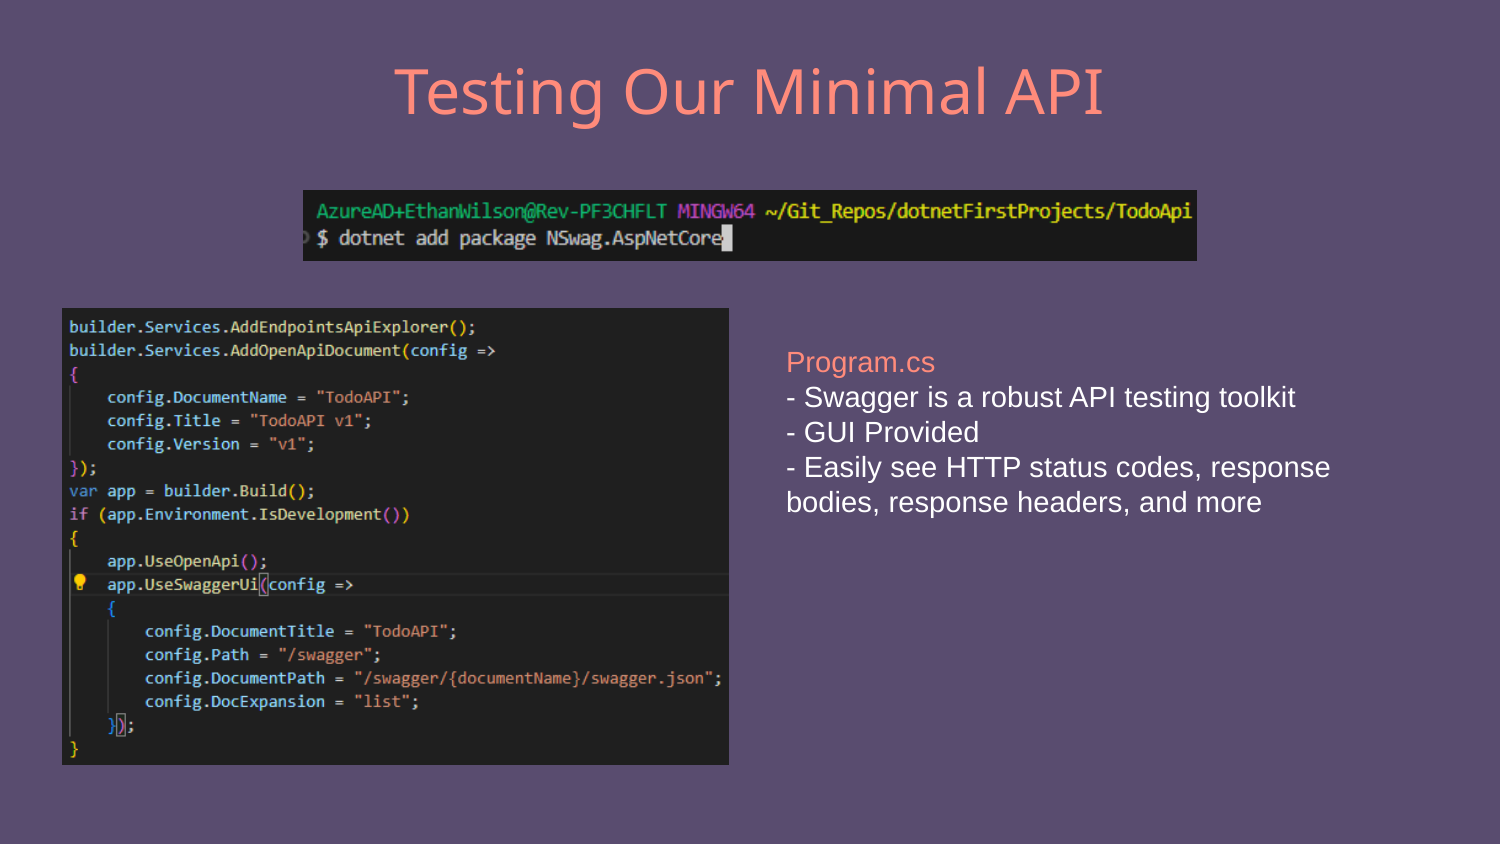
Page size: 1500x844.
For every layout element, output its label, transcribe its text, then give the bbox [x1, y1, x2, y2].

text_box Program.cs - Swagger is a robust API testing toolkit - GUI Provided - Easily see HTTP status codes, response bodies, response headers, and more [771, 335, 1367, 526]
title Testing Our Minimal API [115, 36, 1385, 131]
picture [302, 190, 1198, 261]
picture [62, 308, 729, 766]
